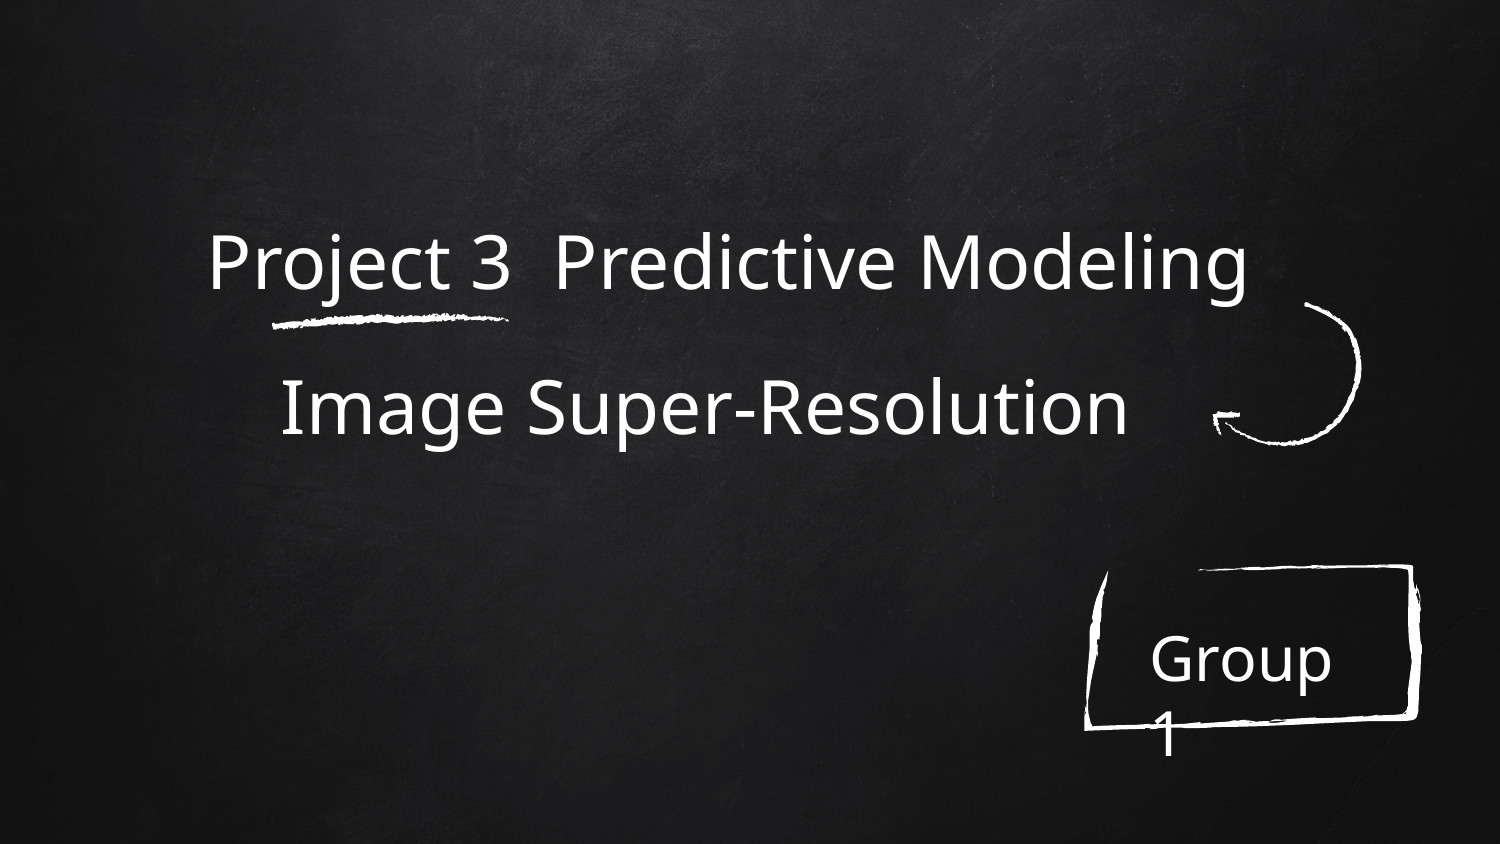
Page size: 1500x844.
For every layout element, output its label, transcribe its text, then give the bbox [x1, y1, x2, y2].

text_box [1212, 338, 1381, 445]
picture [0, 0, 1500, 844]
text_box Image Super-Resolution [265, 344, 1207, 439]
title Project 3 Predictive Modeling [104, 154, 1380, 345]
text_box [272, 312, 509, 330]
text_box [1084, 564, 1422, 731]
text_box Group 1 [1134, 604, 1392, 689]
